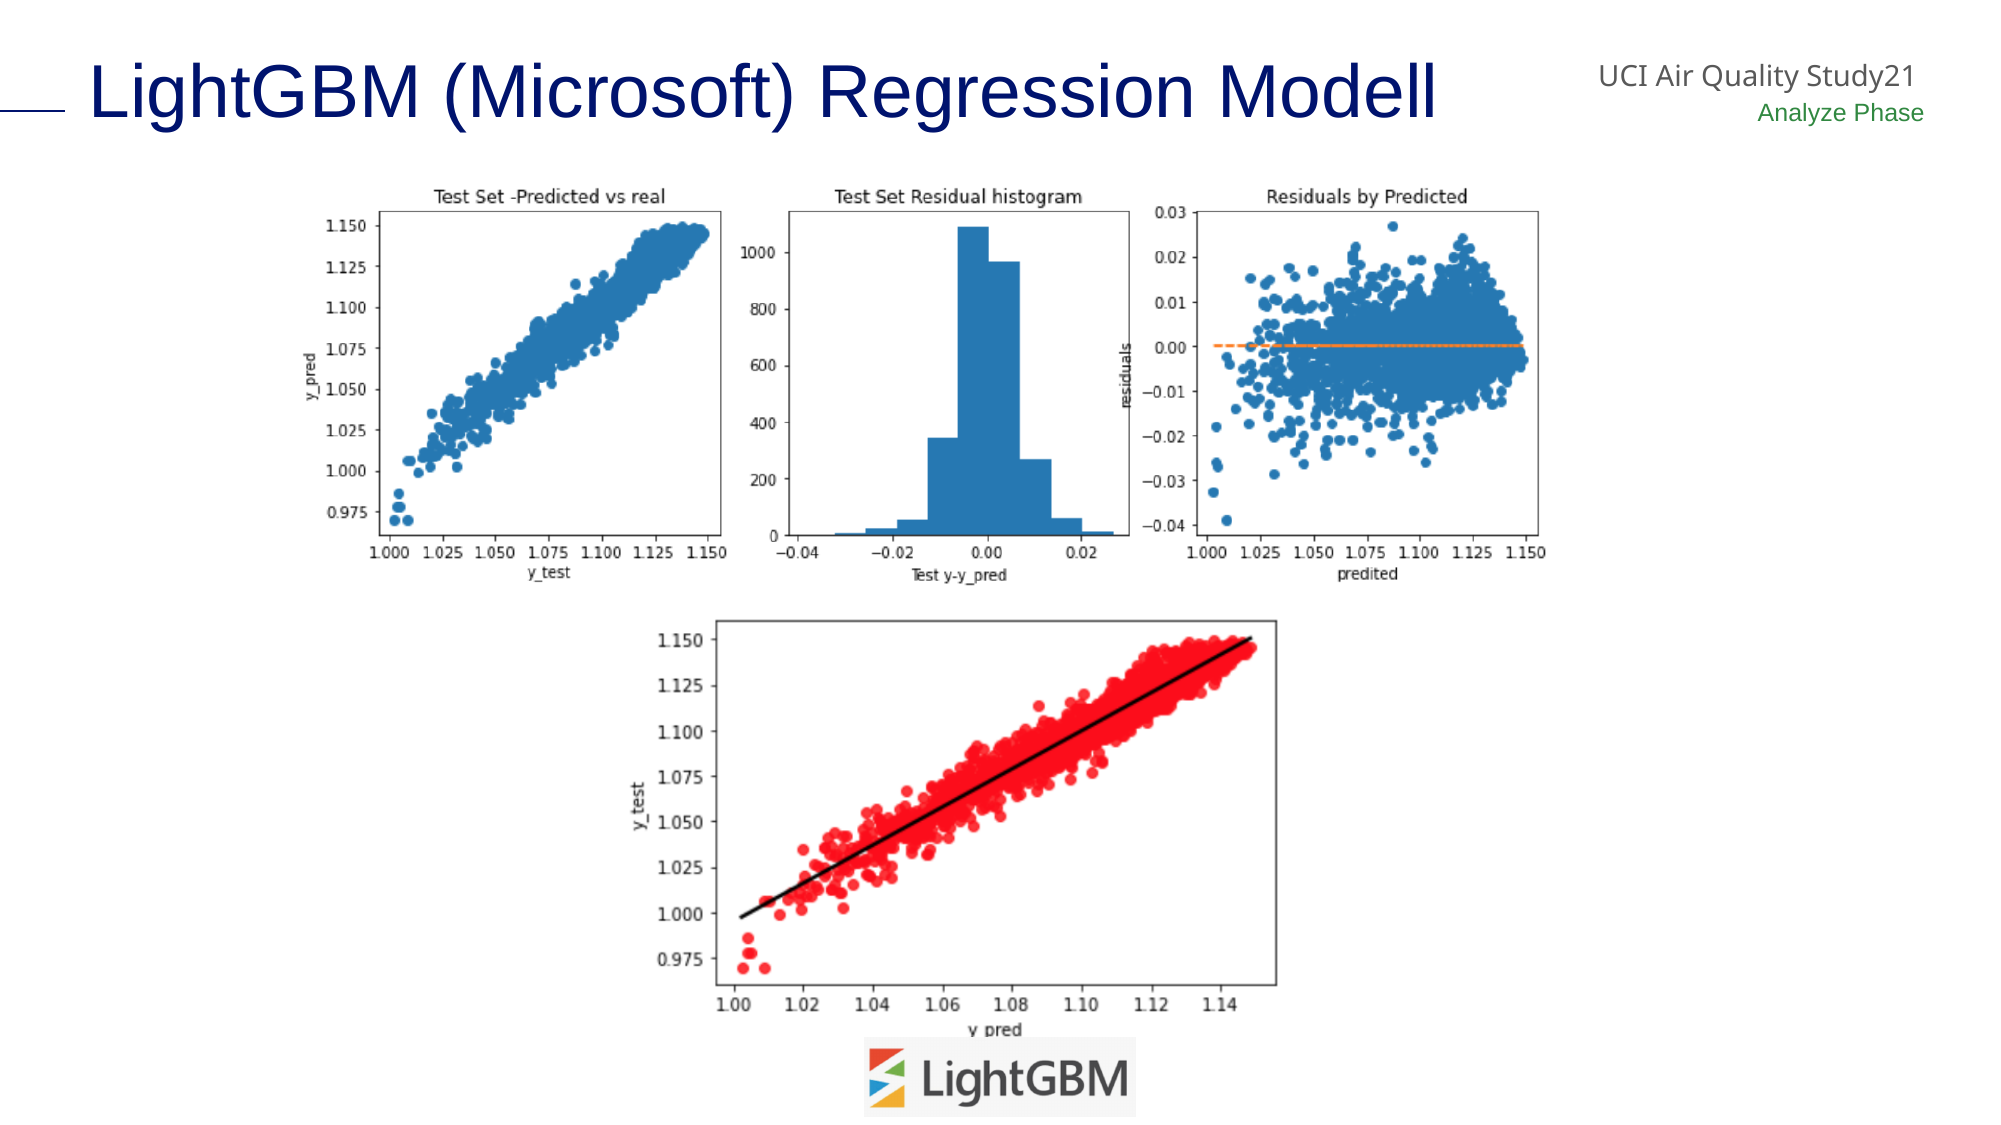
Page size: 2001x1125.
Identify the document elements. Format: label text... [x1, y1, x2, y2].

picture [287, 172, 1563, 1117]
title LightGBM (Microsoft) Regression Modell [88, 42, 1975, 134]
text_box Analyze Phase [1377, 96, 1926, 127]
text_box UCI Air Quality Study21 [1377, 57, 1926, 93]
